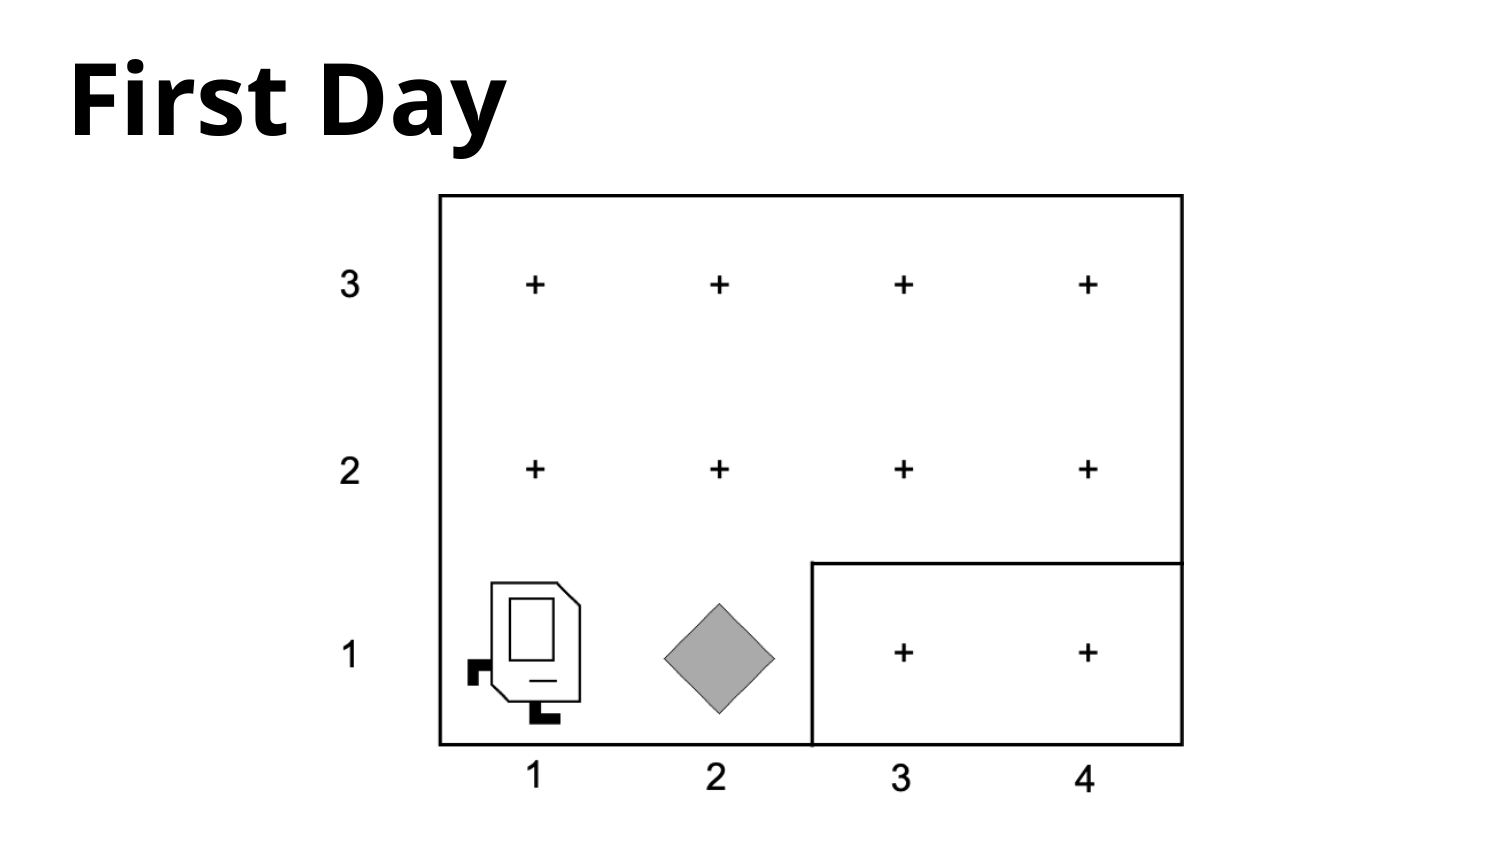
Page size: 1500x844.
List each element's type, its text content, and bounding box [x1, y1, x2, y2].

title First Day [51, 19, 1449, 114]
picture [316, 193, 1184, 822]
